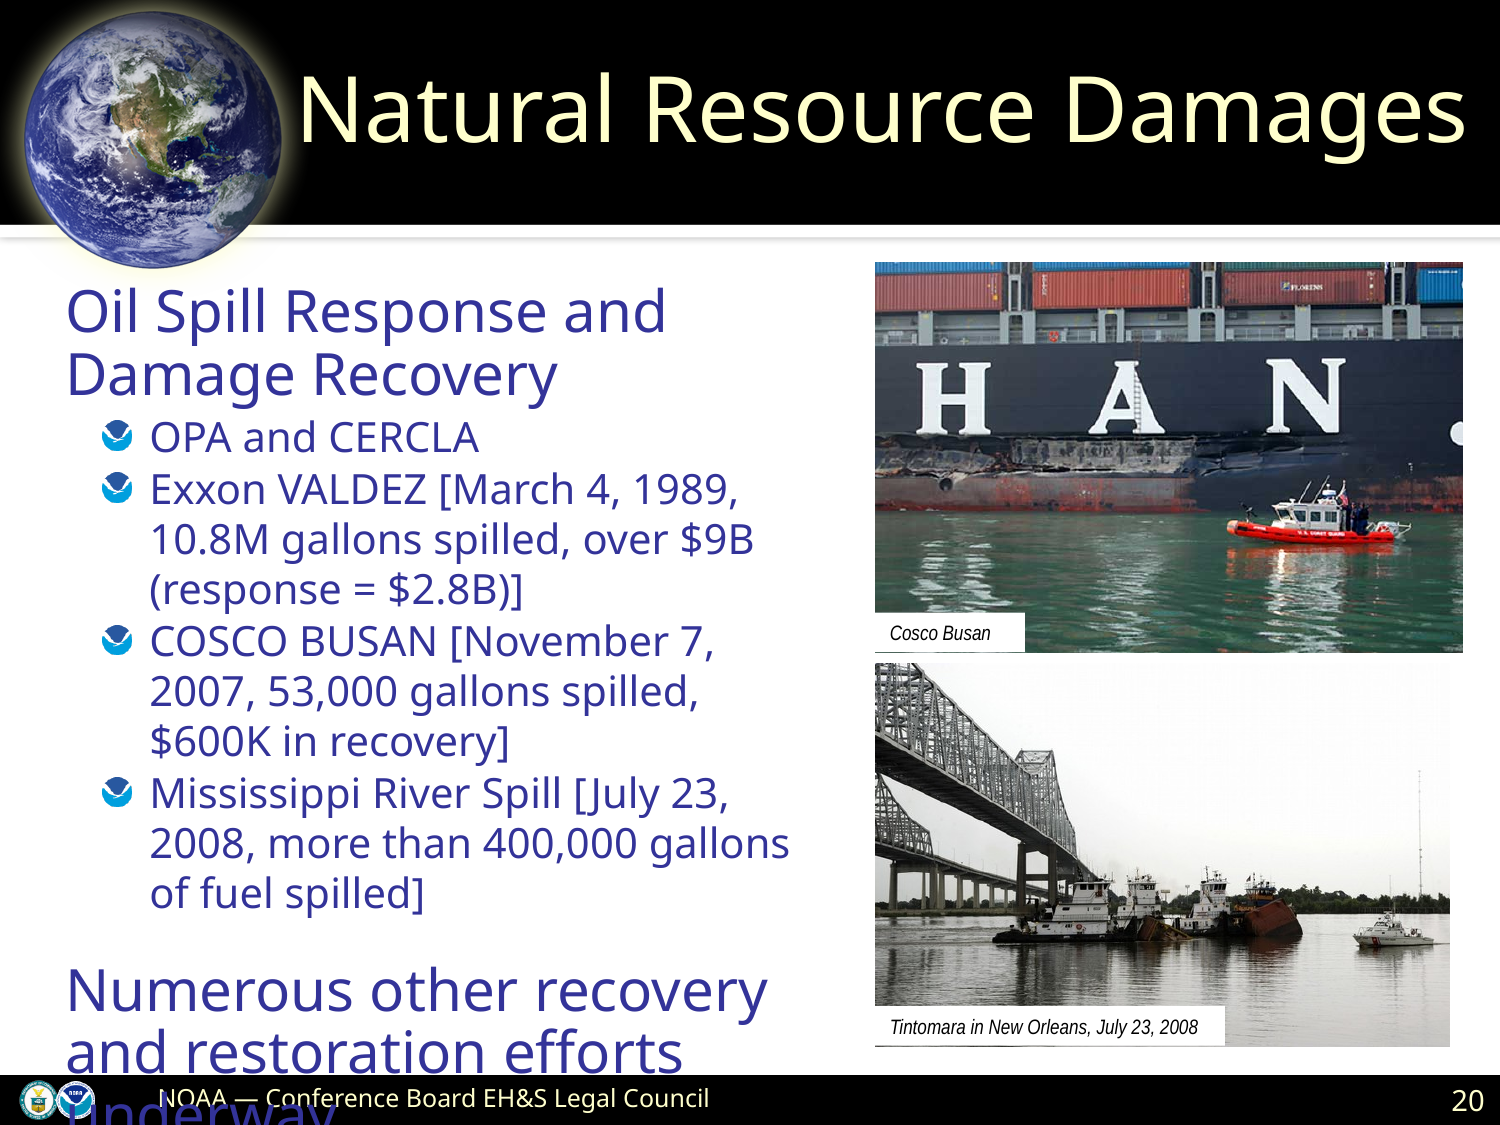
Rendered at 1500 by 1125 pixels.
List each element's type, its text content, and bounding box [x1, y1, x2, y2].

slide_number 20 [1149, 1074, 1500, 1125]
picture [102, 442, 110, 451]
picture [102, 625, 132, 645]
picture [102, 777, 132, 797]
picture [125, 648, 132, 655]
picture [102, 420, 132, 441]
picture [102, 646, 110, 655]
picture [125, 496, 132, 503]
picture [102, 494, 110, 503]
footer NOAA — Conference Board EH&S Legal Council [0, 1074, 1149, 1125]
picture [125, 800, 132, 807]
picture [125, 444, 132, 451]
picture [102, 798, 110, 807]
title Natural Resource Damages [249, 0, 1500, 226]
picture [0, 0, 1500, 1074]
list Oil Spill Response and Damage Recovery OPA and CERCLA Exxon VALDEZ [March 4, 1989, 10.8M gallons spilled, over $9B (response = $2.8B)] COSCO BUSAN [November 7, 2007, 53,000 gallons spilled, $600K in recovery] Mississippi River Spill [July 23, 2008, more than 400,000 gallons of fuel spilled] Numerous other recovery and restoration efforts underway [49, 274, 838, 1074]
picture [102, 472, 132, 493]
